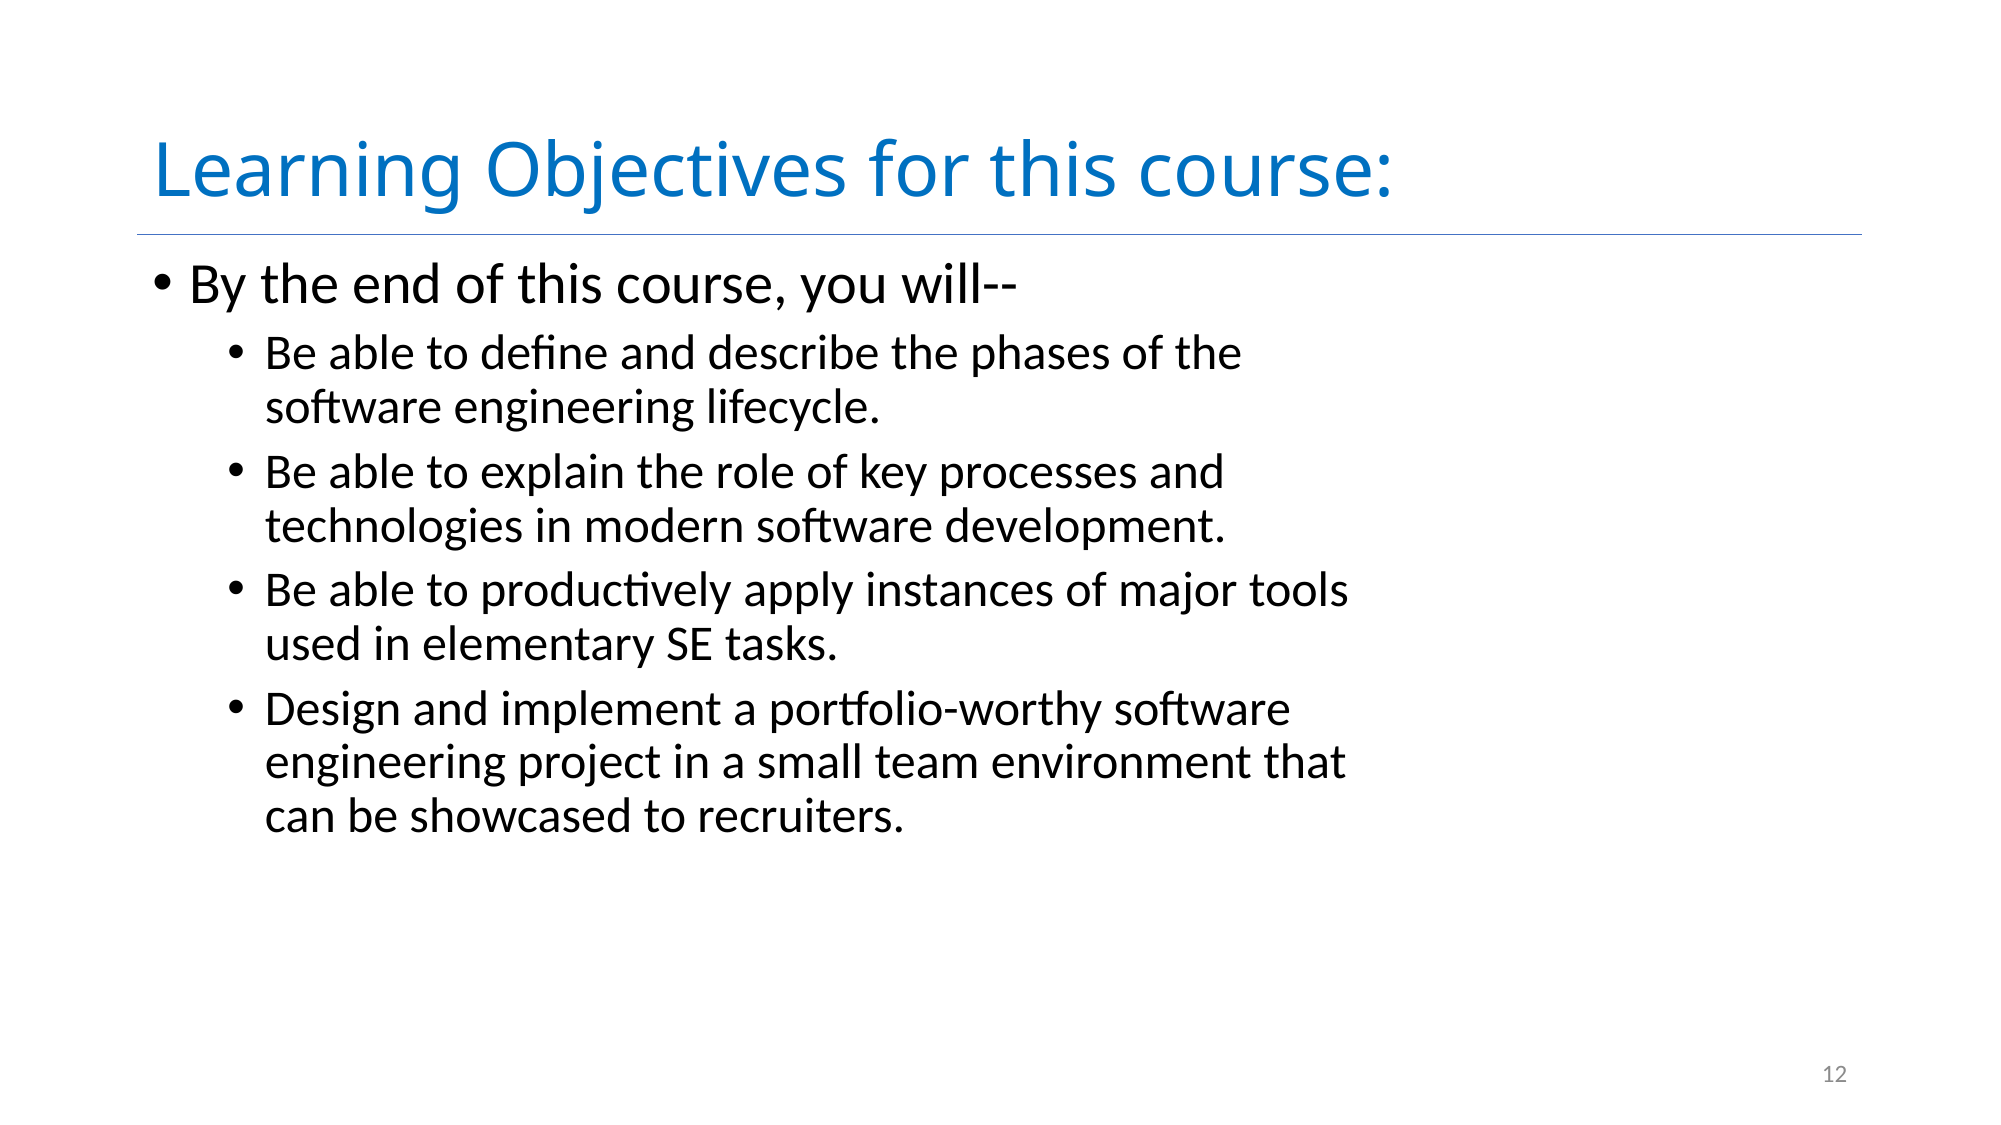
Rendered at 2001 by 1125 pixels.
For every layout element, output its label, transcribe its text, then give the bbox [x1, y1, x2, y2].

slide_number 12 [1412, 1042, 1863, 1103]
list By the end of this course, you will-- Be able to define and describe the phases of the software engineering lifecycle. Be able to explain the role of key processes and technologies in modern software development. Be able to productively apply instances of major tools used in elementary SE tasks. Design and implement a portfolio-worthy software engineering project in a small team environment that can be showcased to recruiters. [137, 246, 1432, 960]
title Learning Objectives for this course: [137, 3, 1863, 221]
